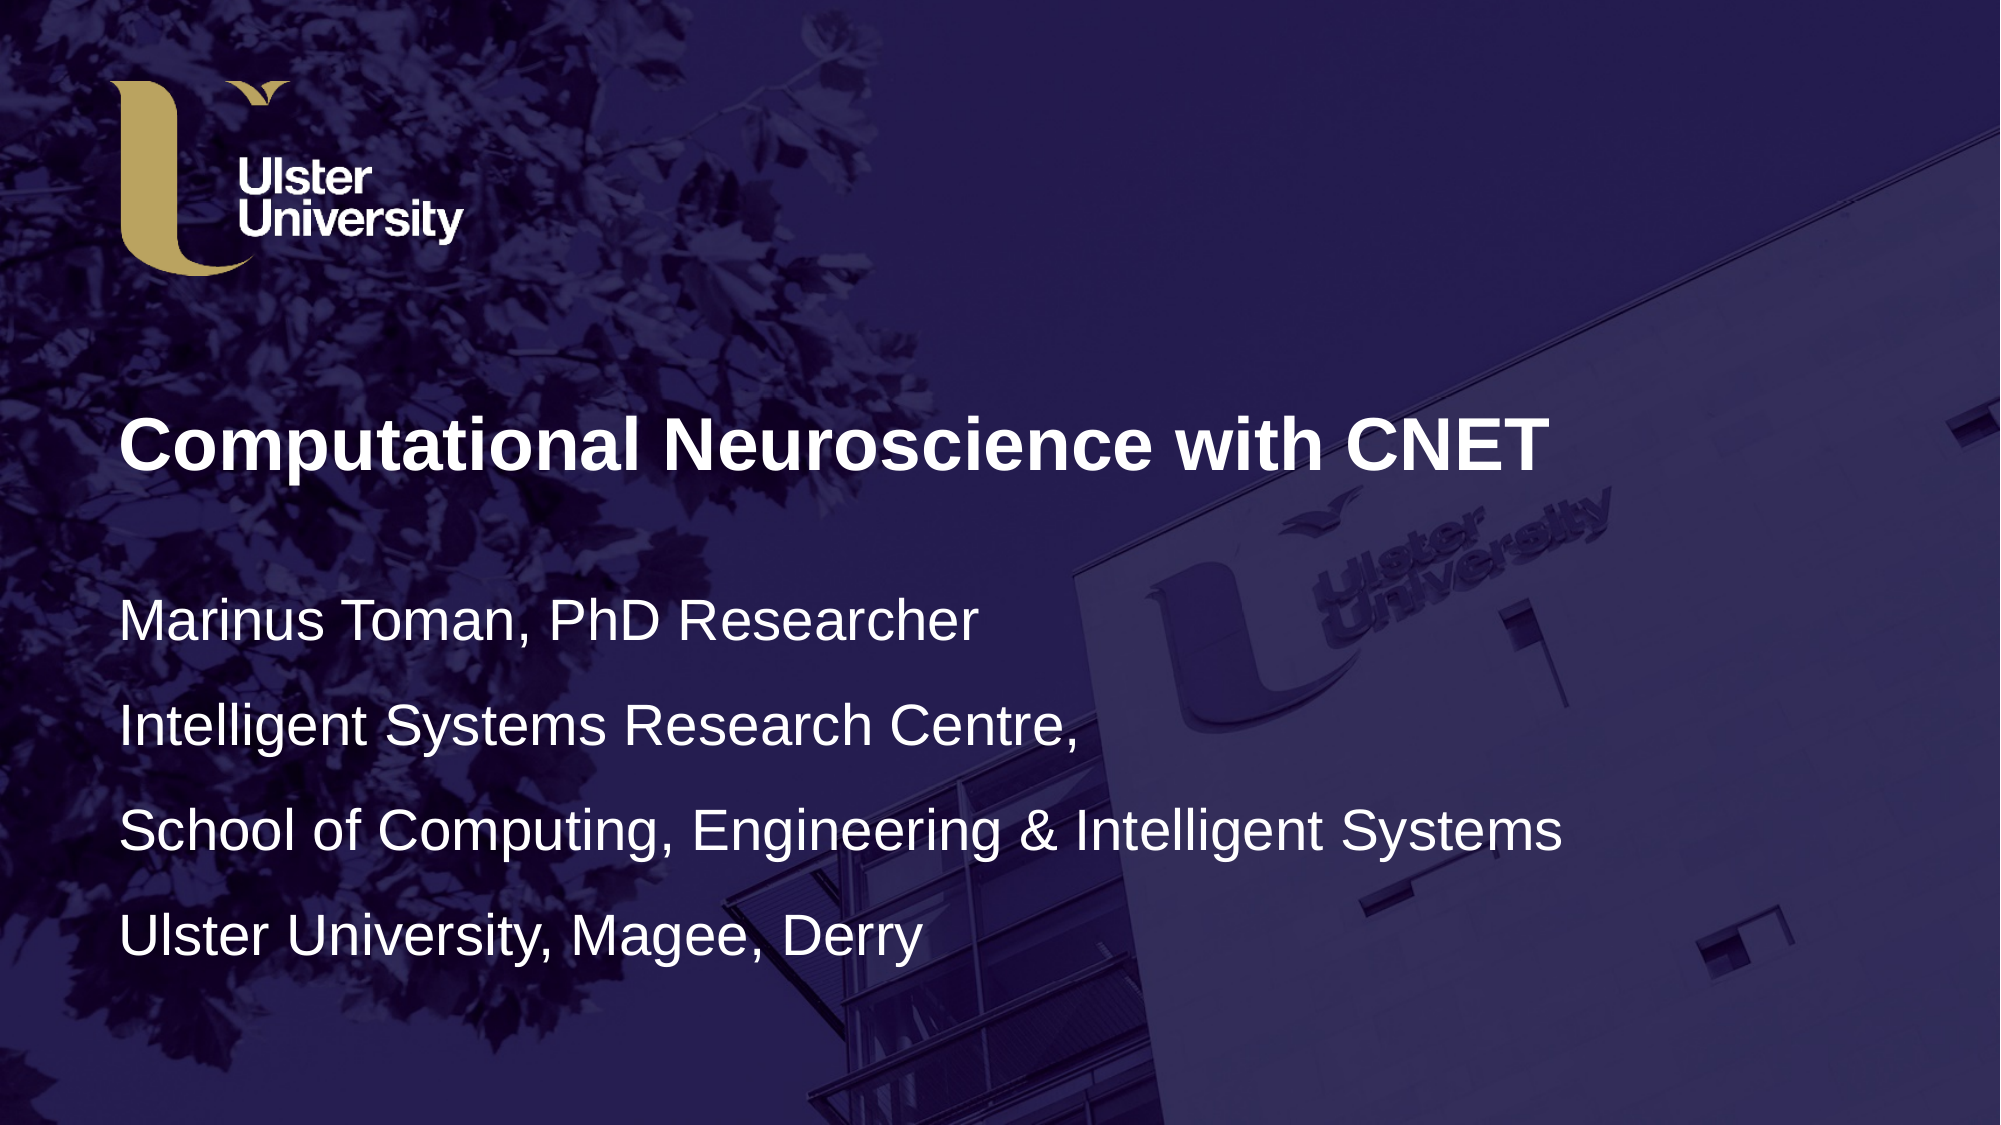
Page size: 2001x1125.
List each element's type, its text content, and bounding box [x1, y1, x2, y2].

text_box Computational Neuroscience with CNET [103, 366, 1591, 493]
title Marinus Toman, PhD Researcher Intelligent Systems Research Centre, School of Computing, Engineering & Intelligent Systems Ulster University, Magee, Derry [103, 848, 1591, 975]
picture [0, 0, 2000, 1125]
